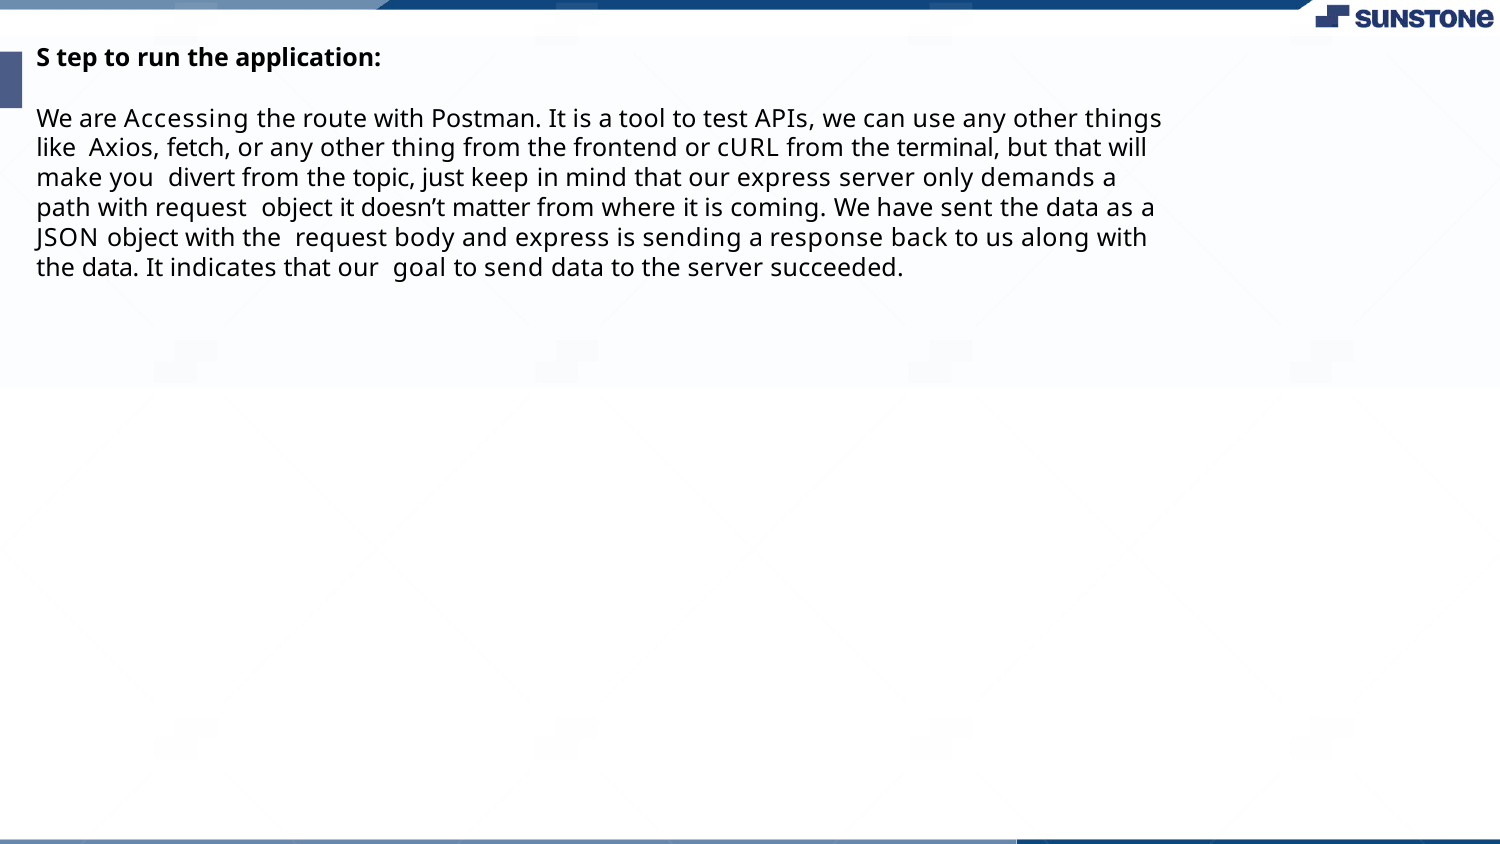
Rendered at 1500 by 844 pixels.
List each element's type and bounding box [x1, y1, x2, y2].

text_box [0, 0, 1500, 844]
